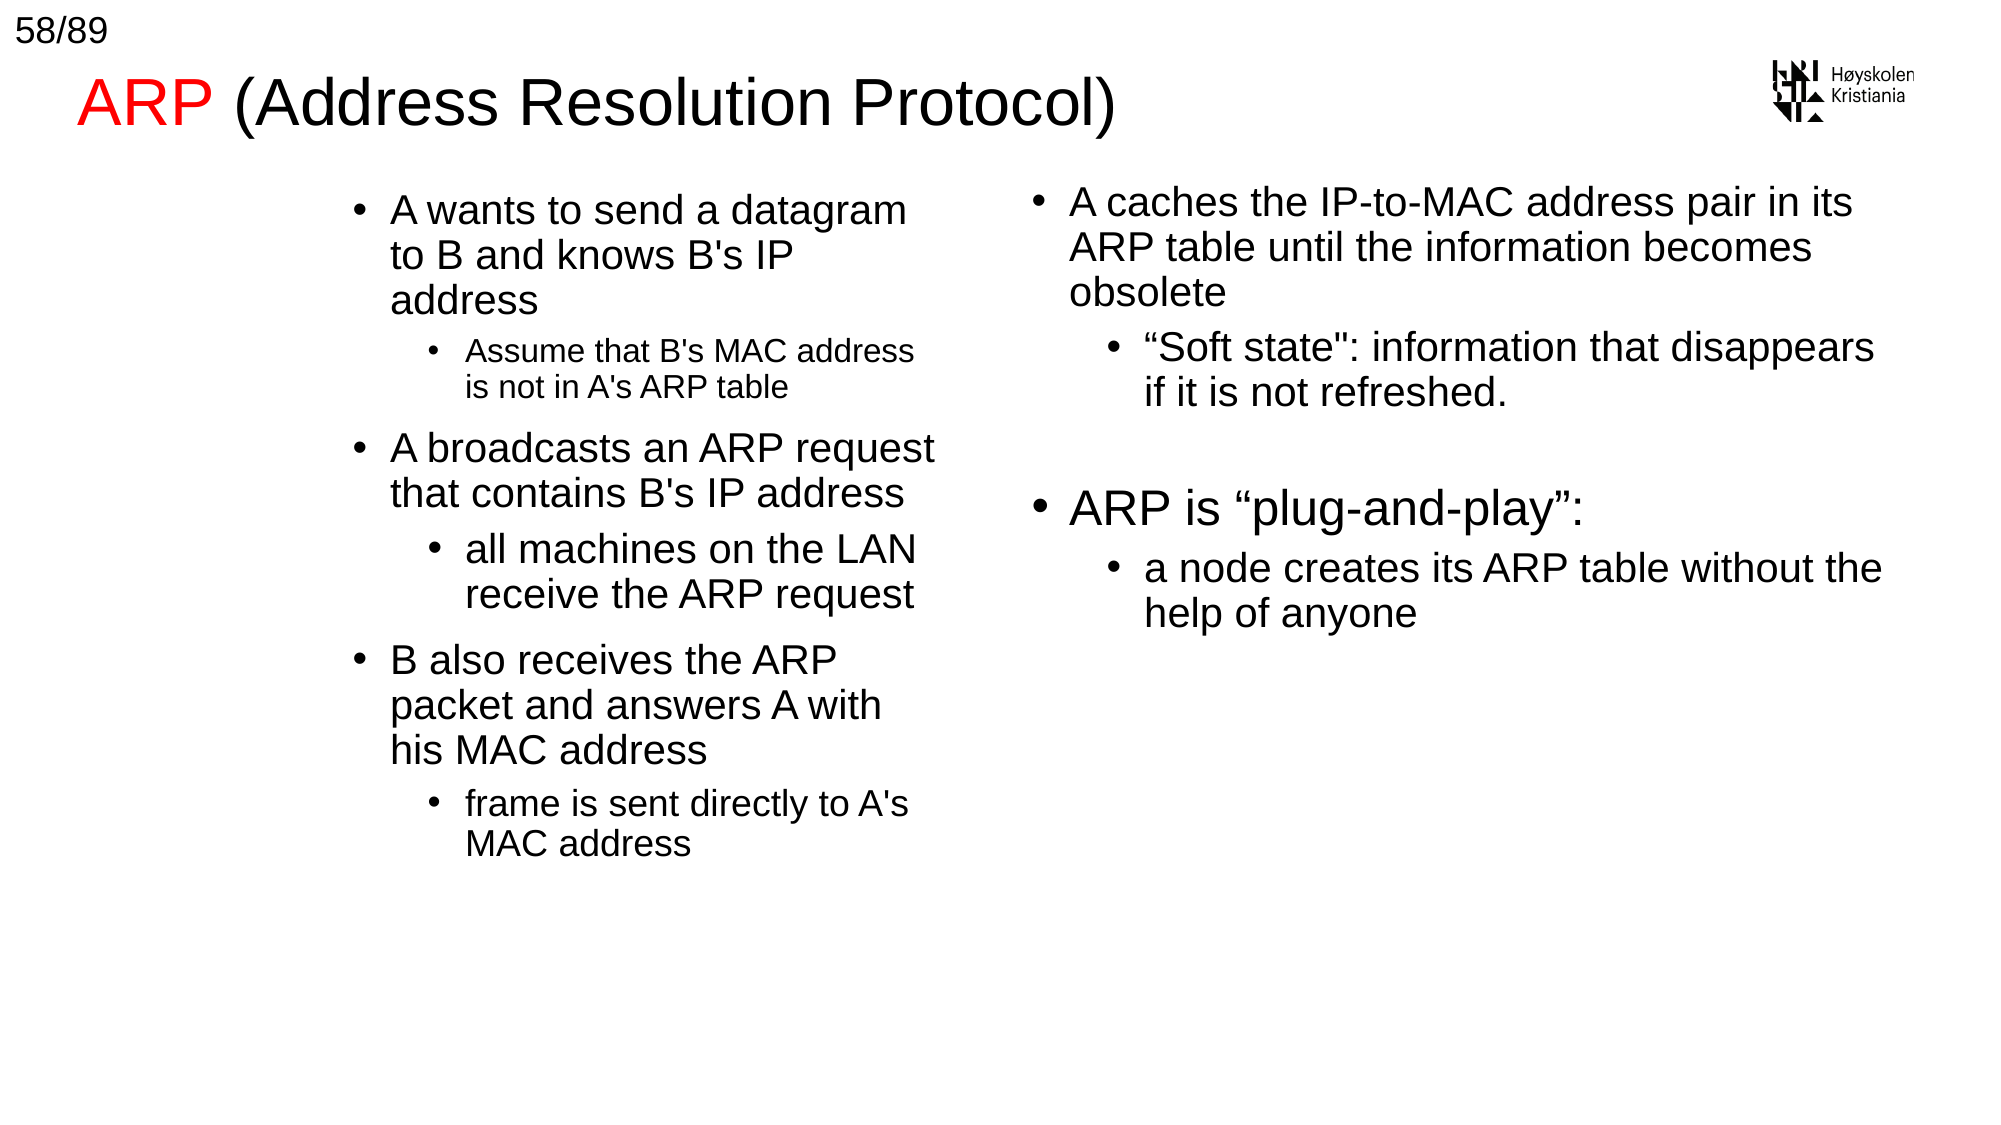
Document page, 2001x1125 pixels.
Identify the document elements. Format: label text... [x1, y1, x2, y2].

list A caches the IP-to-MAC address pair in its ARP table until the information becomes obsolete “Soft state": information that disappears if it is not refreshed. ARP is “plug-and-play”: a node creates its ARP table without the help of anyone [1016, 172, 1900, 1005]
slide_number 58/89 [0, 0, 208, 74]
title ARP (Address Resolution Protocol) [62, 59, 1675, 277]
list A wants to send a datagram to B and knows B's IP address Assume that B's MAC address is not in A's ARP table A broadcasts an ARP request that contains B's IP address all machines on the LAN receive the ARP request B also receives the ARP packet and answers A with his MAC address frame is sent directly to A's MAC address [337, 181, 963, 984]
